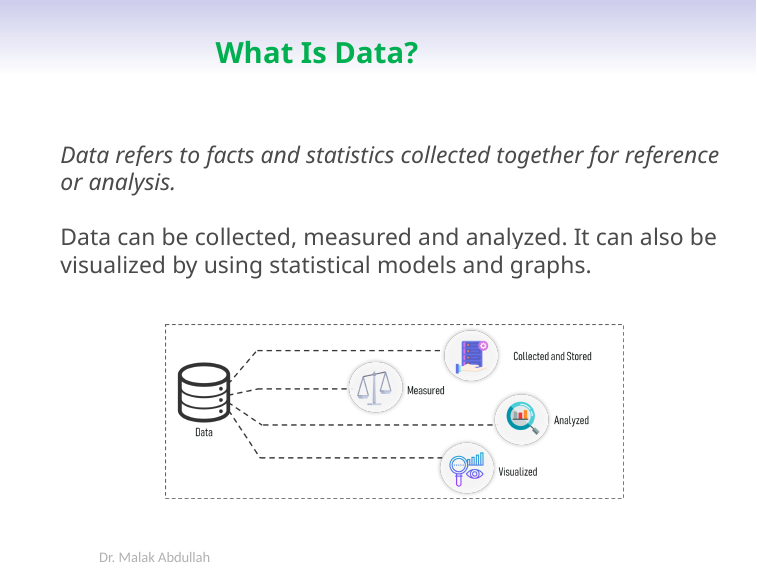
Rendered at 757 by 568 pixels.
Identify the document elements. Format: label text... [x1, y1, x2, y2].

title What Is Data? [215, 34, 591, 140]
picture [165, 324, 624, 499]
picture [0, 0, 756, 74]
list Data refers to facts and statistics collected together for reference or analysis. Data can be collected, measured and analyzed. It can also be visualized by using statistical models and graphs. [60, 140, 729, 308]
footer Dr. Malak Abdullah [0, 548, 332, 566]
